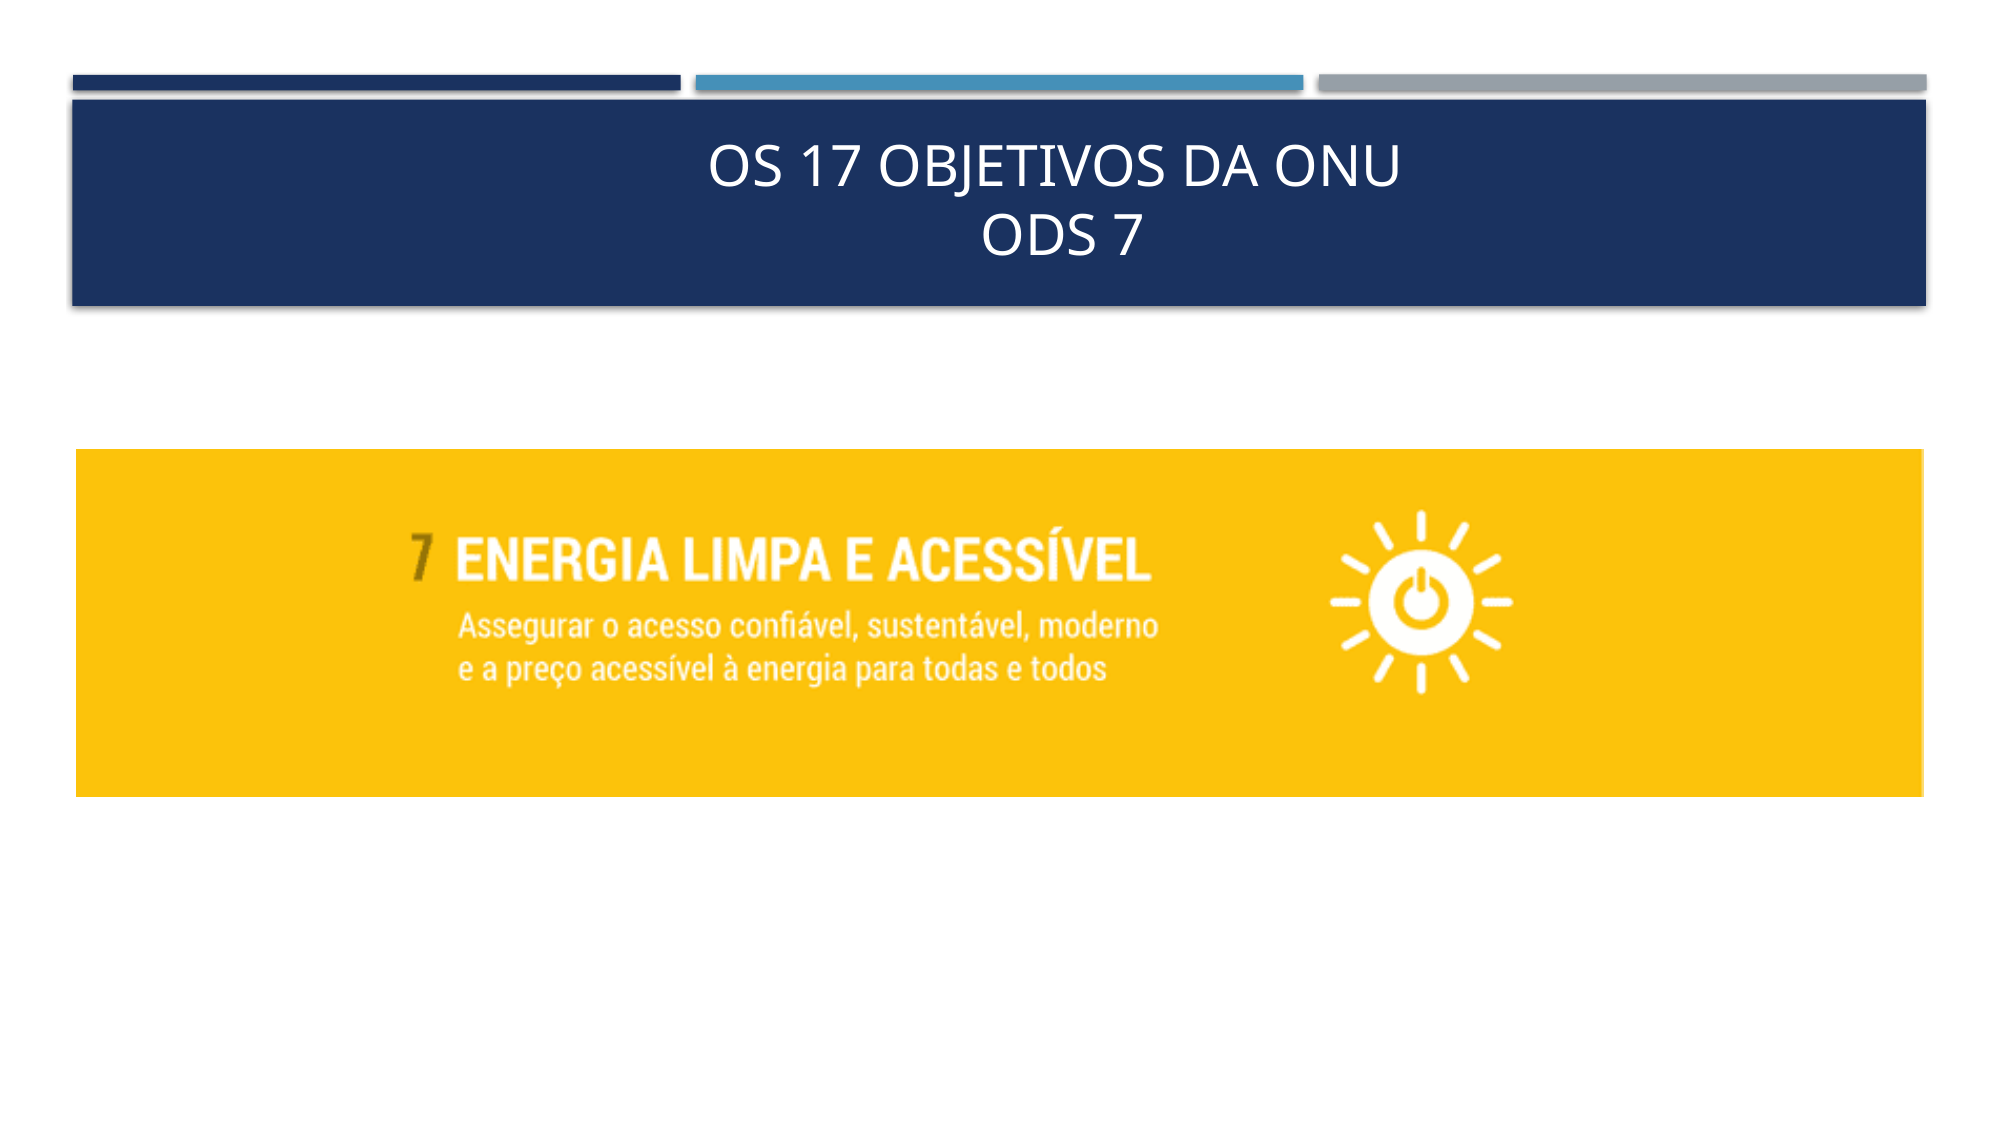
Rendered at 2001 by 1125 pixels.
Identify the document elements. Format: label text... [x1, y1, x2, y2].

title Os 17 objetivos da onu ods 7 [431, 121, 1695, 275]
picture [75, 449, 1925, 798]
